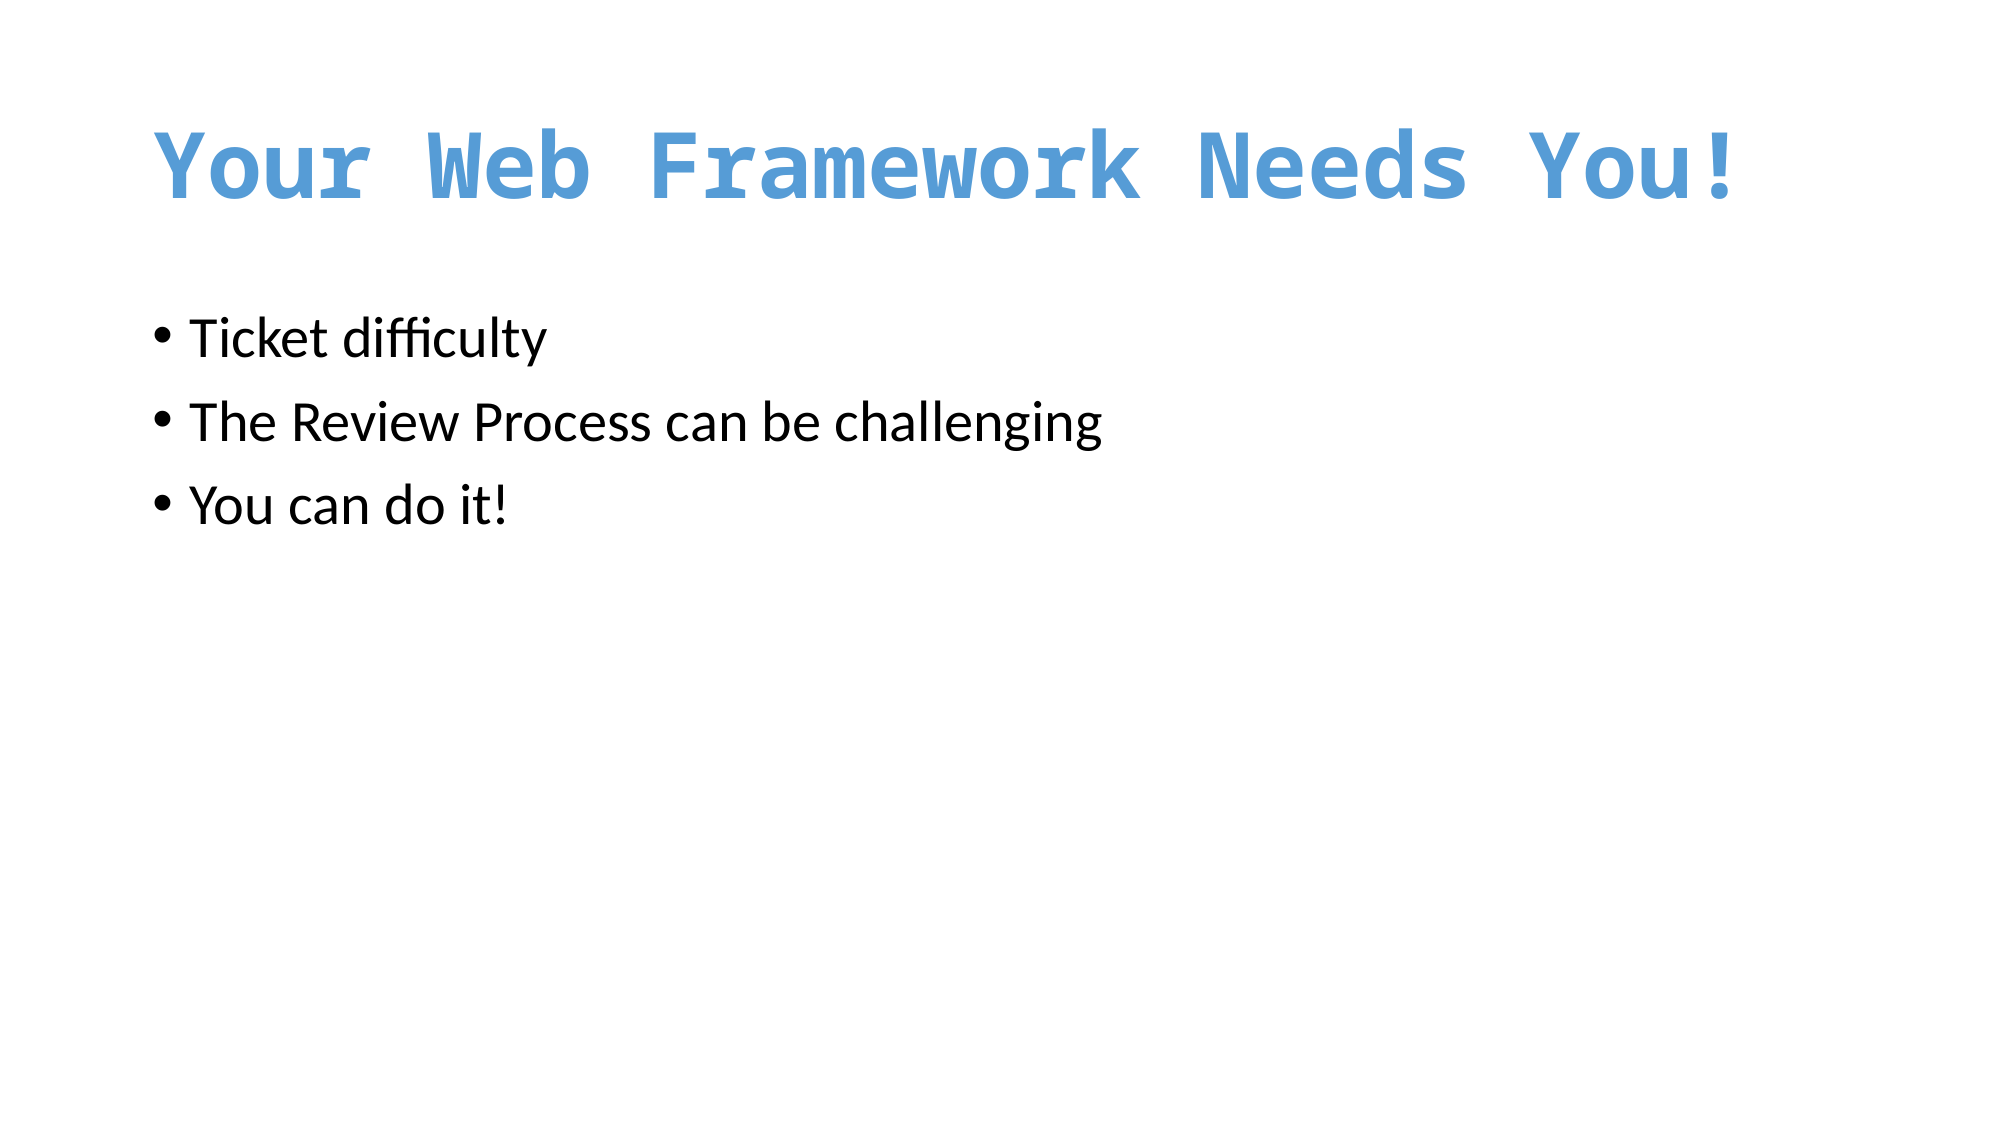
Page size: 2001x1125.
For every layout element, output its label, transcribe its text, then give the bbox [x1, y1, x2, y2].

list Ticket difficulty The Review Process can be challenging You can do it! [137, 299, 1863, 1014]
title Your Web Framework Needs You! [137, 59, 1863, 278]
